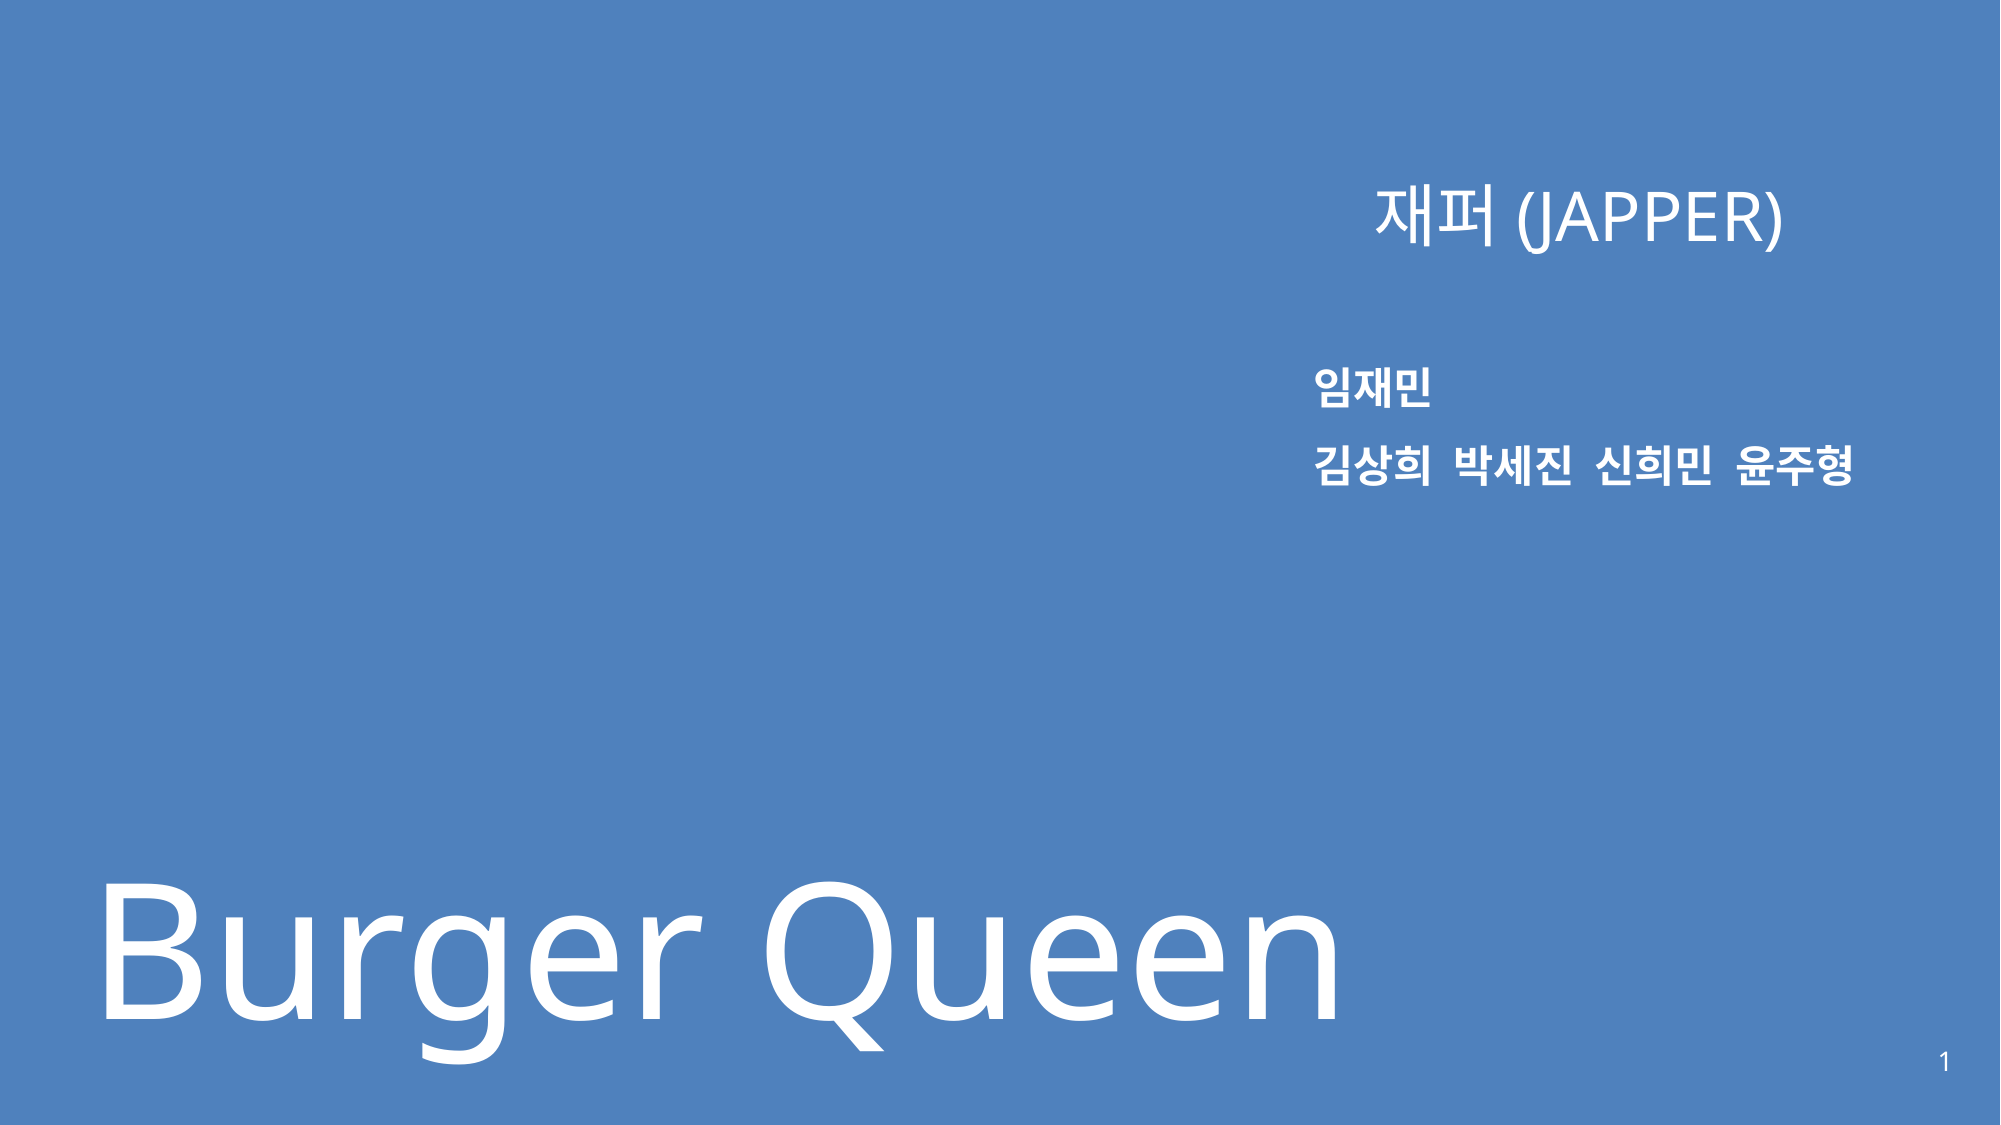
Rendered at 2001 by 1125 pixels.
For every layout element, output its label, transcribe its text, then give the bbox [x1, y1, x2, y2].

title Burger Queen [68, 542, 1843, 1078]
slide_number ‹#› [1853, 1019, 1974, 1106]
text_box 재퍼(JAPPER) 임재민 김상희 박세진 신희민 윤주형 [1227, 116, 1931, 237]
